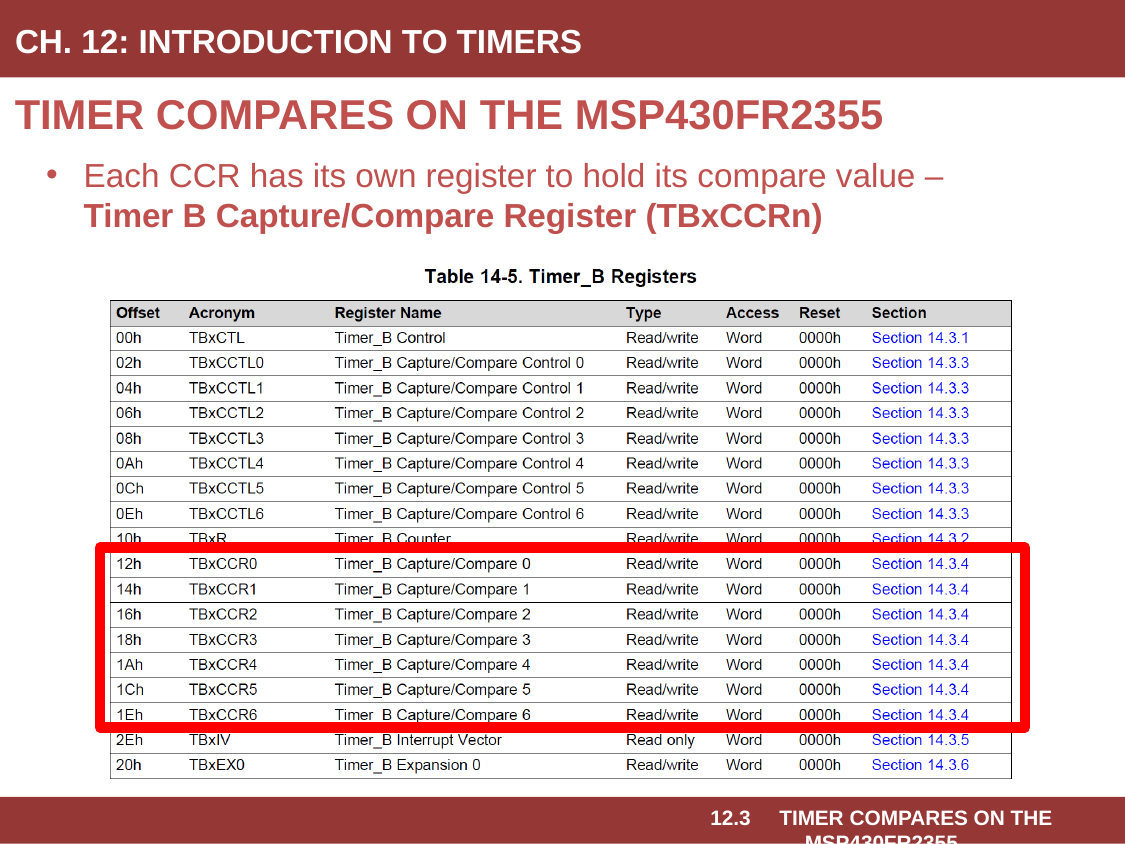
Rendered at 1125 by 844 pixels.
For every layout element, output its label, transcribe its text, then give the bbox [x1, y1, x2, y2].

text_box Timer Compares on the MSP430FR2355 [0, 80, 1088, 146]
title Ch. 12: Introduction to Timers [0, 1, 1125, 78]
text_box Each CCR has its own register to hold its compare value – Timer B Capture/Compare Register (TBxCCRn) [31, 146, 1125, 620]
picture [93, 254, 1032, 787]
subtitle 12.3 Timer Compares on the MSP430FR2355 [637, 796, 1125, 844]
text_box [0, 795, 637, 844]
